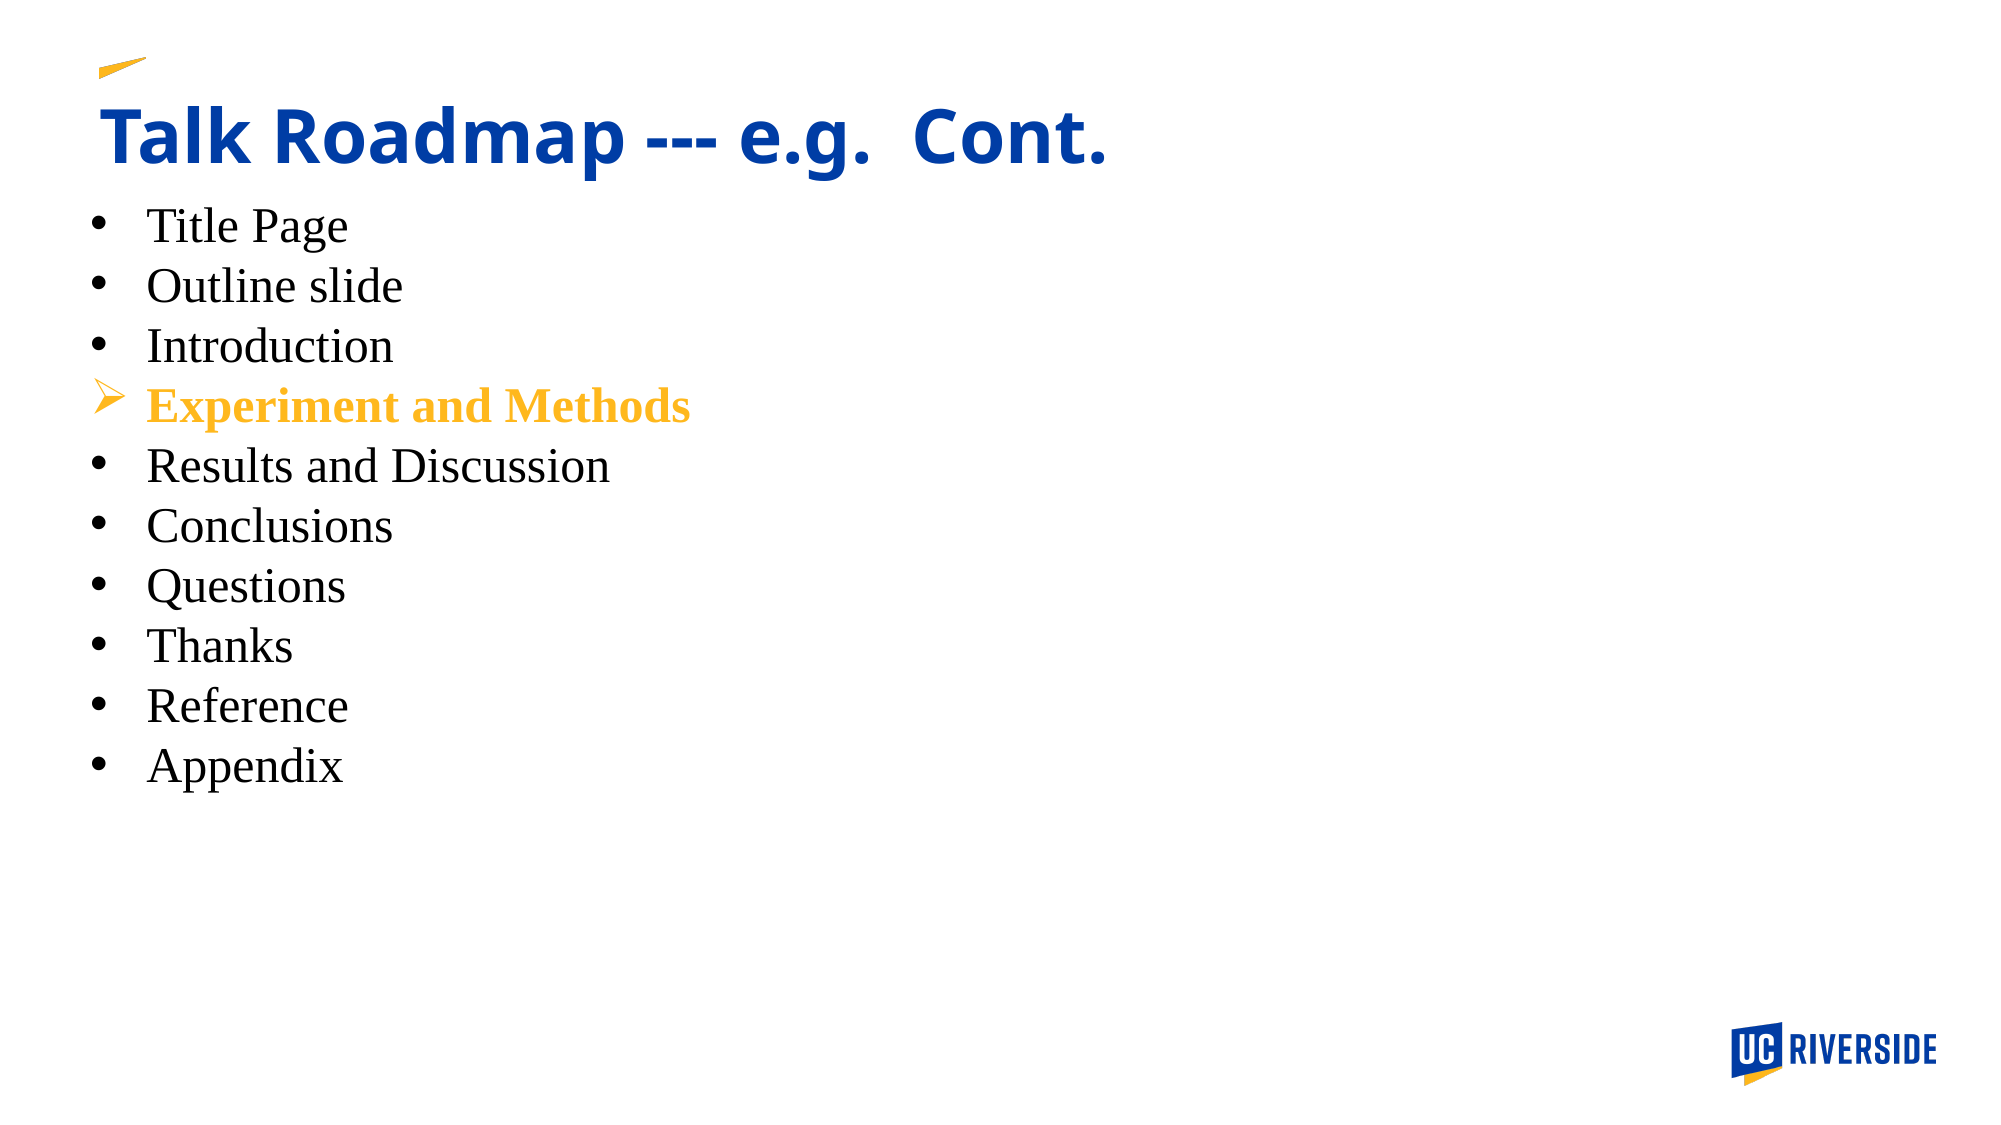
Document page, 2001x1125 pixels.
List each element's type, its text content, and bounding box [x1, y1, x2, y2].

picture [99, 57, 146, 79]
picture [1731, 1022, 1936, 1086]
text_box Title Page Outline slide Introduction Experiment and Methods Results and Discussion Conclusions Questions Thanks Reference Appendix [90, 192, 1845, 1033]
text_box Talk Roadmap --- e.g. Cont. [99, 88, 1866, 179]
